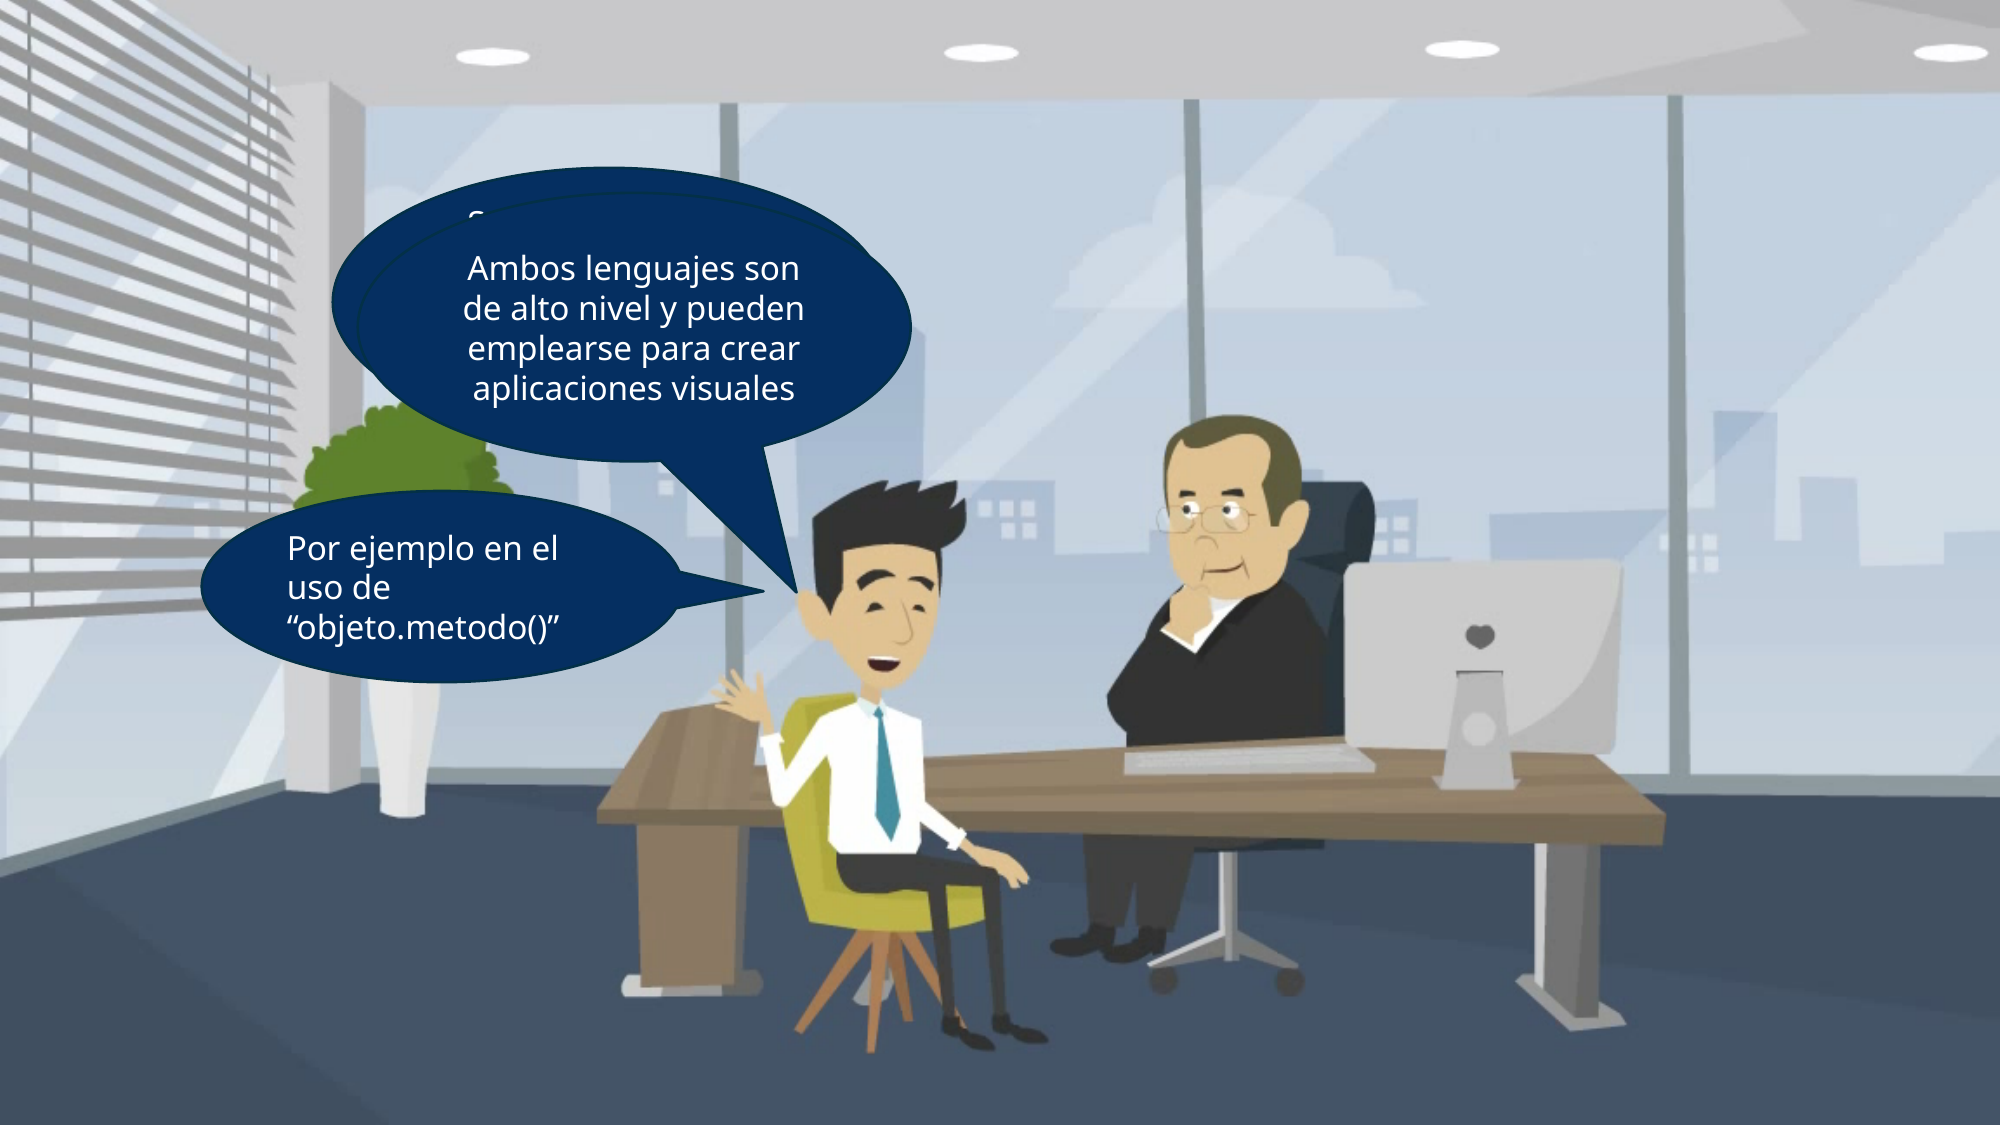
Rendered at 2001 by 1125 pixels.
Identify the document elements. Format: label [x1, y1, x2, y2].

text_box [0, 0, 2000, 1125]
